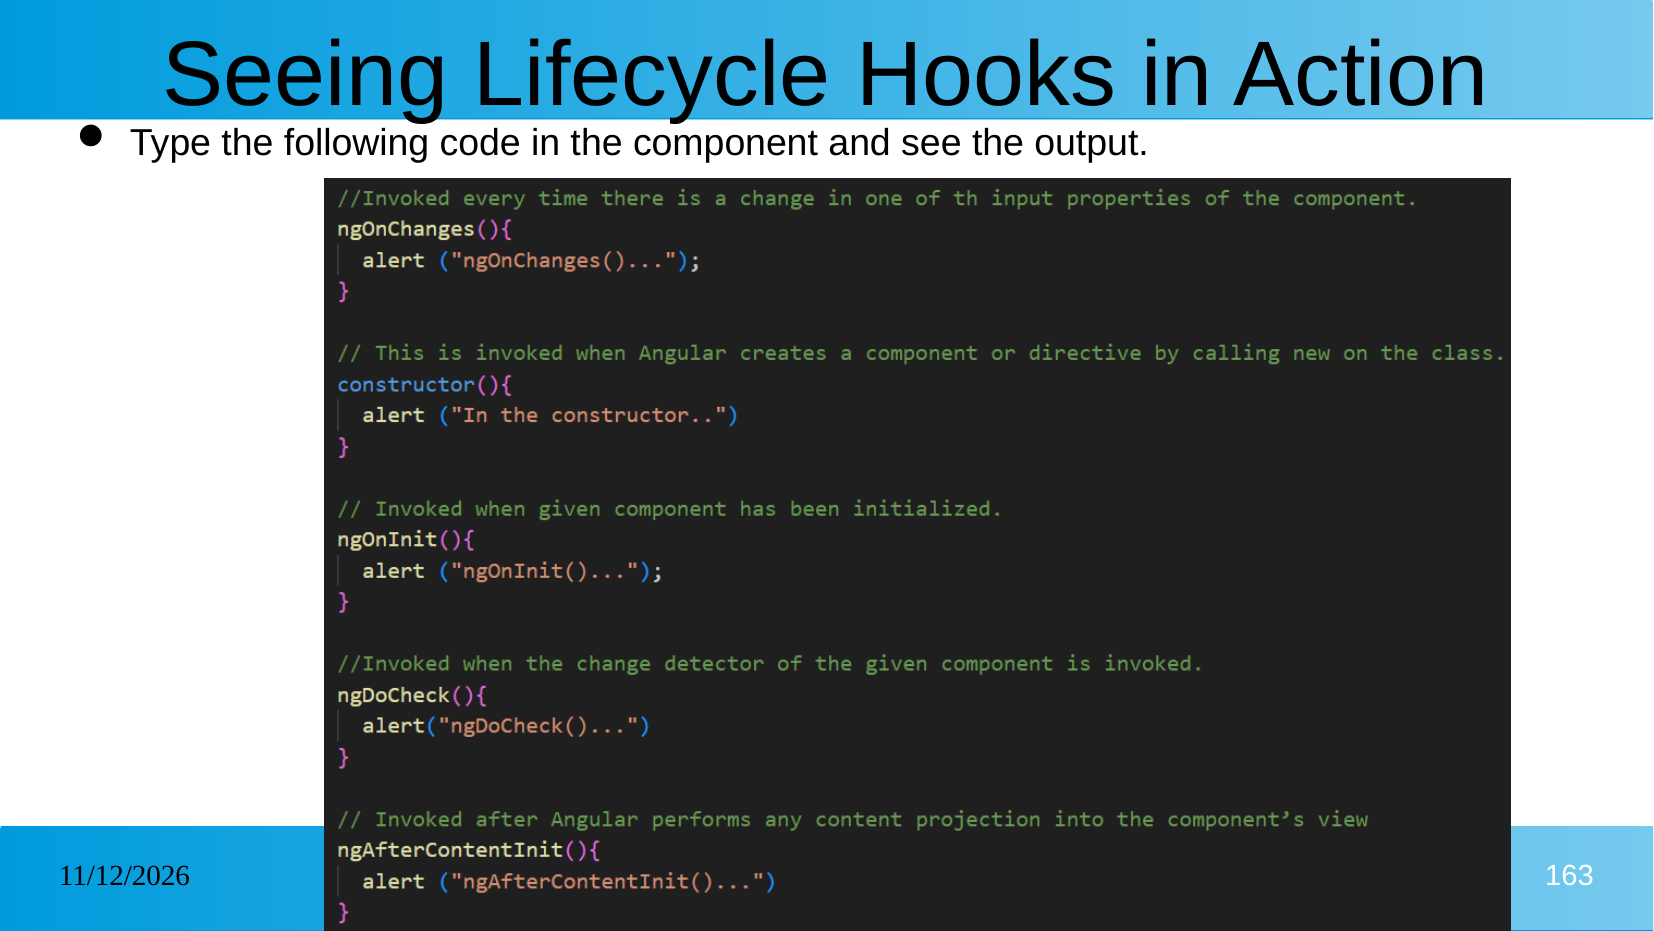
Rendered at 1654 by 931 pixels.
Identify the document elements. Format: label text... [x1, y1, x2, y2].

picture [324, 178, 1511, 931]
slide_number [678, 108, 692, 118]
list Type the following code in the component and see the output. [59, 118, 1594, 827]
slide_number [59, 856, 319, 915]
title Seeing Lifecycle Hooks in Action [59, 29, 1594, 108]
slide_number 163 [1515, 856, 1594, 915]
